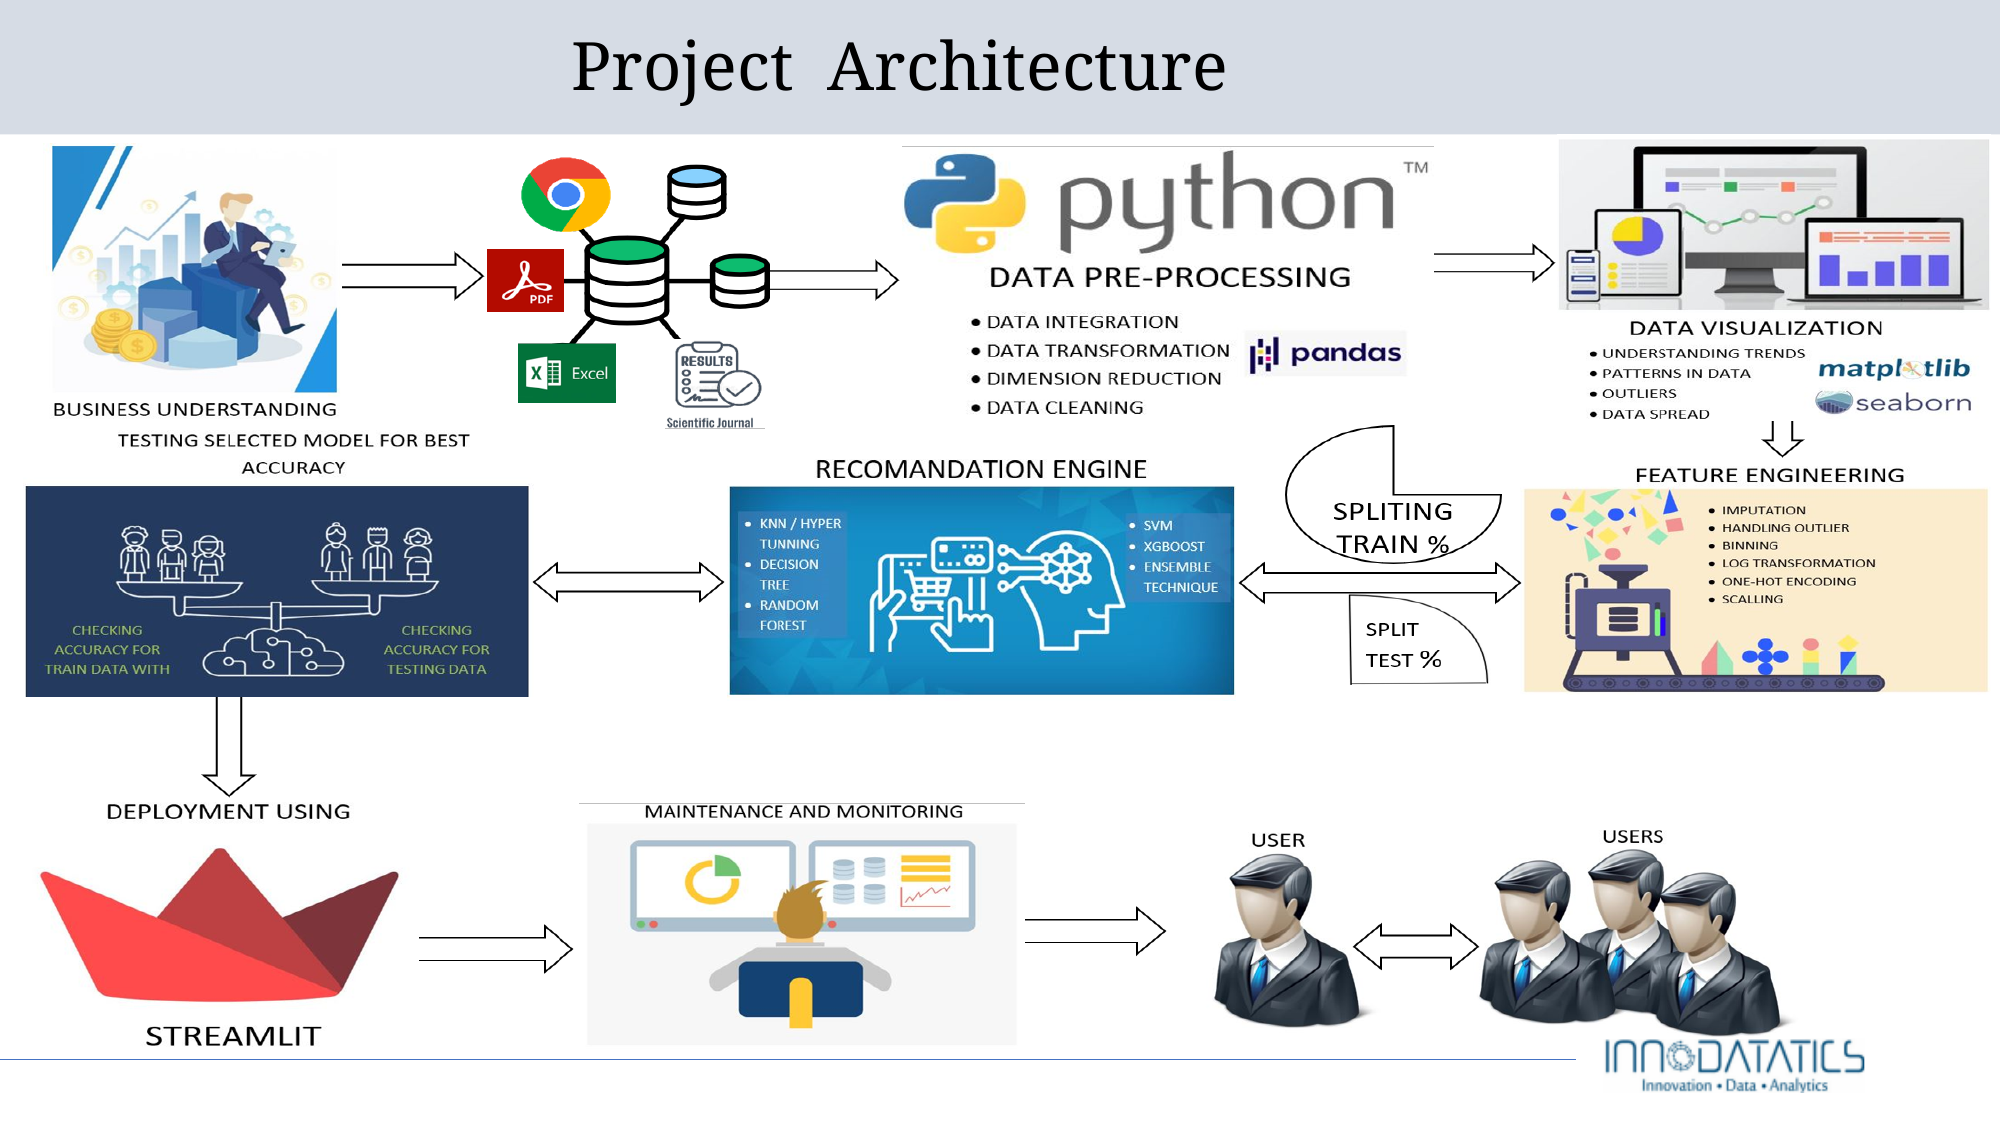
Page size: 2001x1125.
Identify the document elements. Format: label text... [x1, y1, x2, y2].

picture [9, 124, 1991, 1093]
title Project Architecture [37, 27, 1763, 111]
